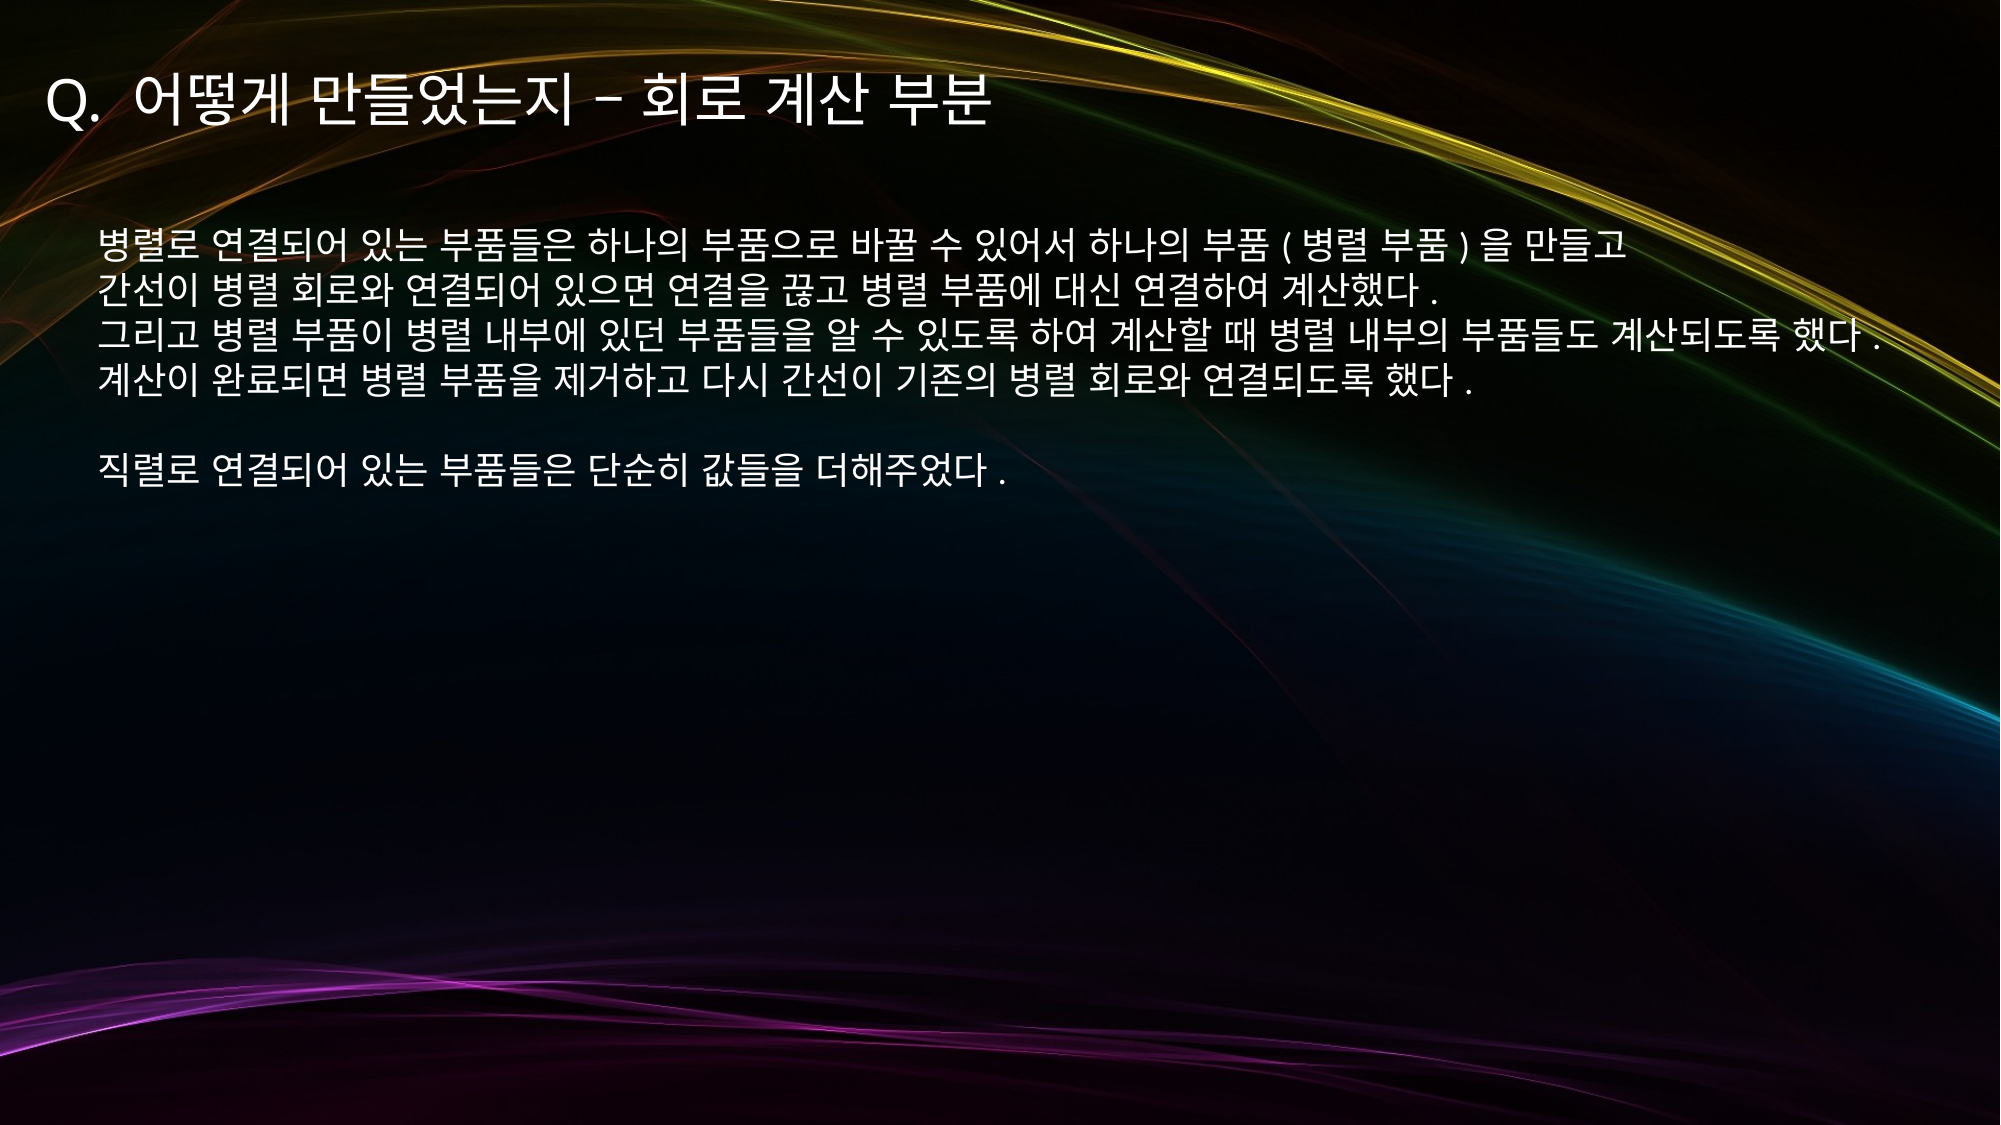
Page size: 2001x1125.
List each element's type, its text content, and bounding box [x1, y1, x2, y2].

text_box Q. 어떻게 만들었는지 – 회로 계산 부분 [29, 56, 1800, 141]
text_box 병렬로 연결되어 있는 부품들은 하나의 부품으로 바꿀 수 있어서 하나의 부품(병렬 부품)을 만들고 간선이 병렬 회로와 연결되어 있으면 연결을 끊고 병렬 부품에 대신 연결하여 계산했다. 그리고 병렬 부품이 병렬 내부에 있던 부품들을 알 수 있도록 하여 계산할 때 병렬 내부의 부품들도 계산되도록 했다. 계산이 완료되면 병렬 부품을 제거하고 다시 간선이 기존의 병렬 회로와 연결되도록 했다. 직렬로 연결되어 있는 부품들은 단순히 값들을 더해주었다. [82, 214, 1897, 499]
picture [0, 0, 2000, 1125]
